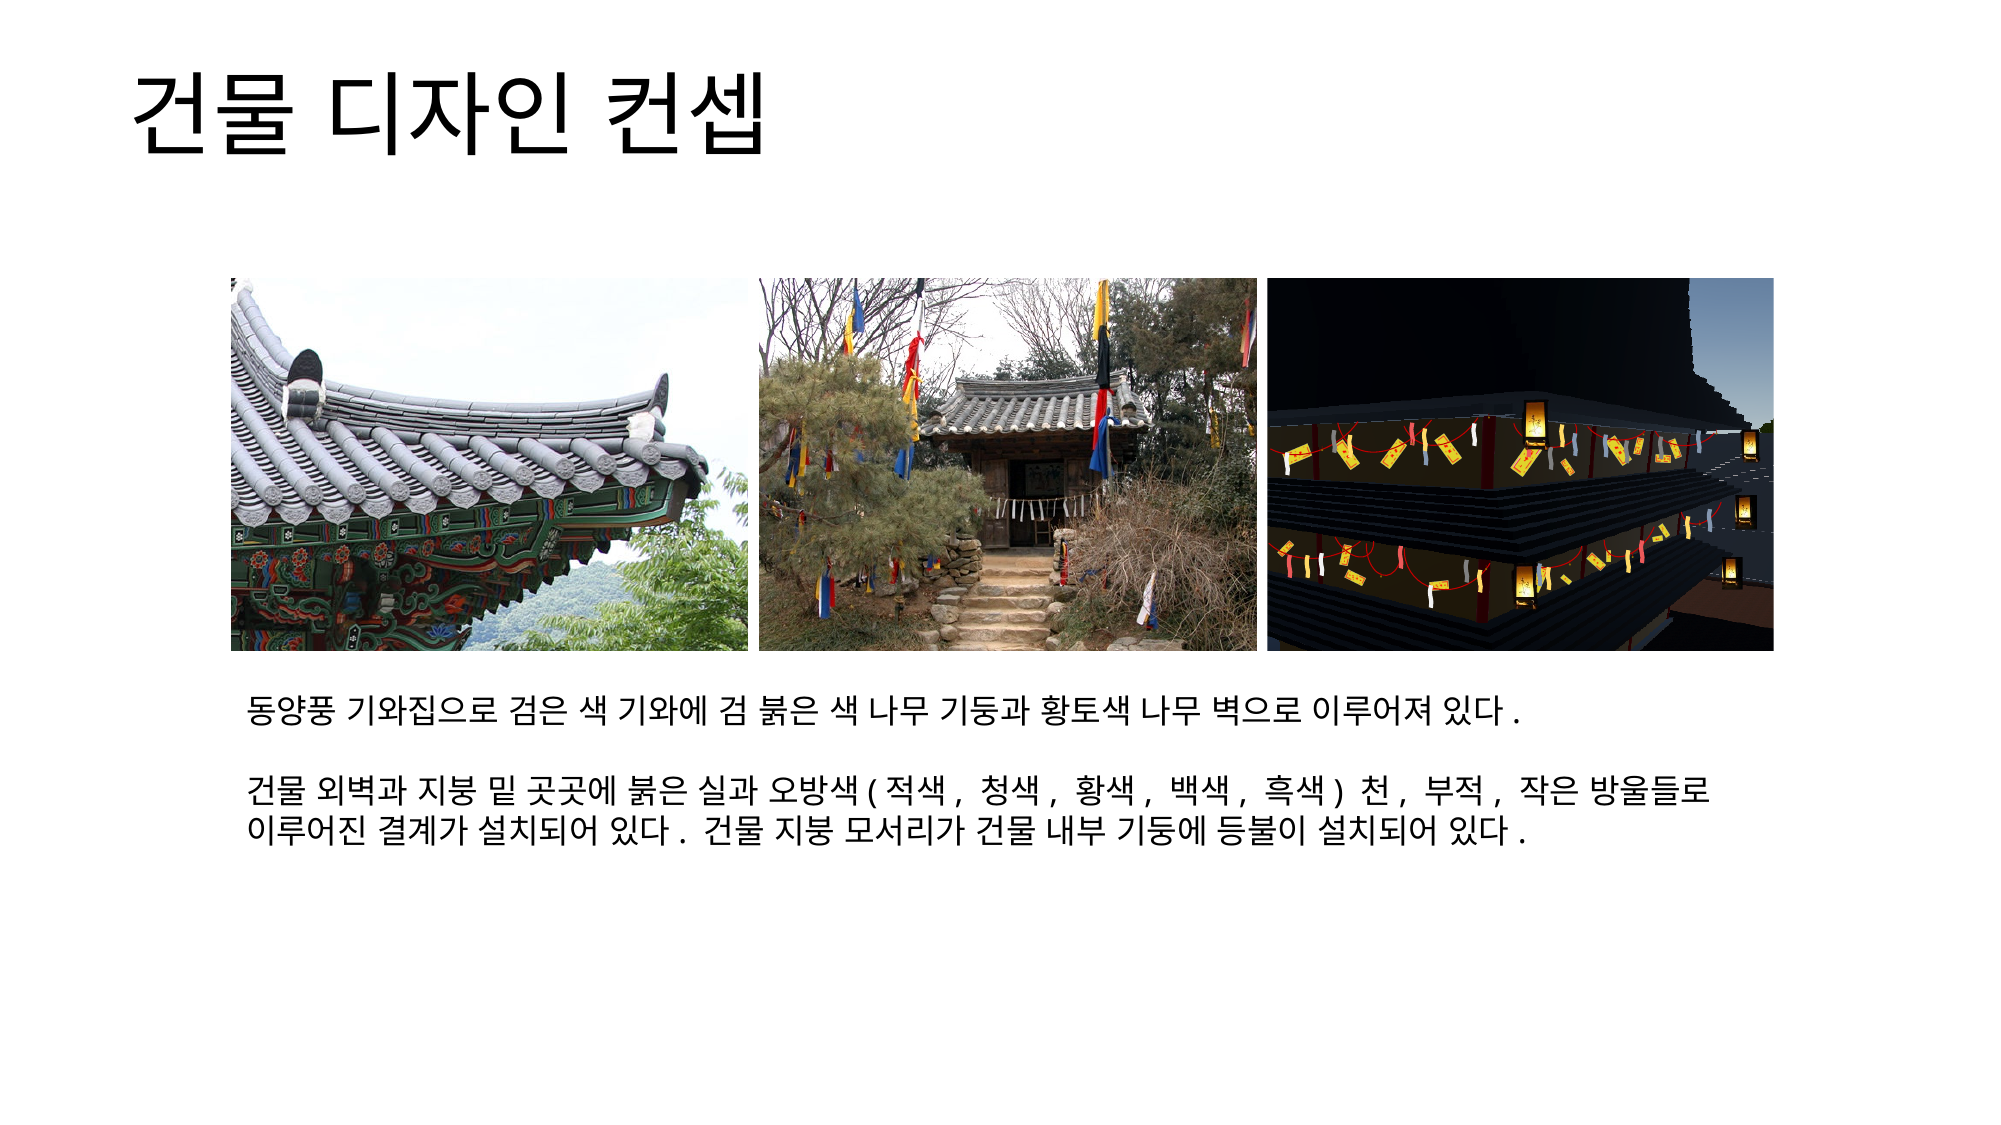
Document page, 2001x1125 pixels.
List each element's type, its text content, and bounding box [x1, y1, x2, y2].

text_box 건물 디자인 컨셉 [113, 47, 1886, 190]
text_box 동양풍 기와집으로 검은 색 기와에 검 붉은 색 나무 기둥과 황토색 나무 벽으로 이루어져 있다. 건물 외벽과 지붕 밑 곳곳에 붉은 실과 오방색(적색, 청색, 황색, 백색, 흑색) 천, 부적, 작은 방울들로 이루어진 결계가 설치되어 있다. 건물 지붕 모서리가 건물 내부 기둥에 등불이 설치되어 있다. [231, 682, 1774, 858]
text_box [231, 278, 1774, 651]
